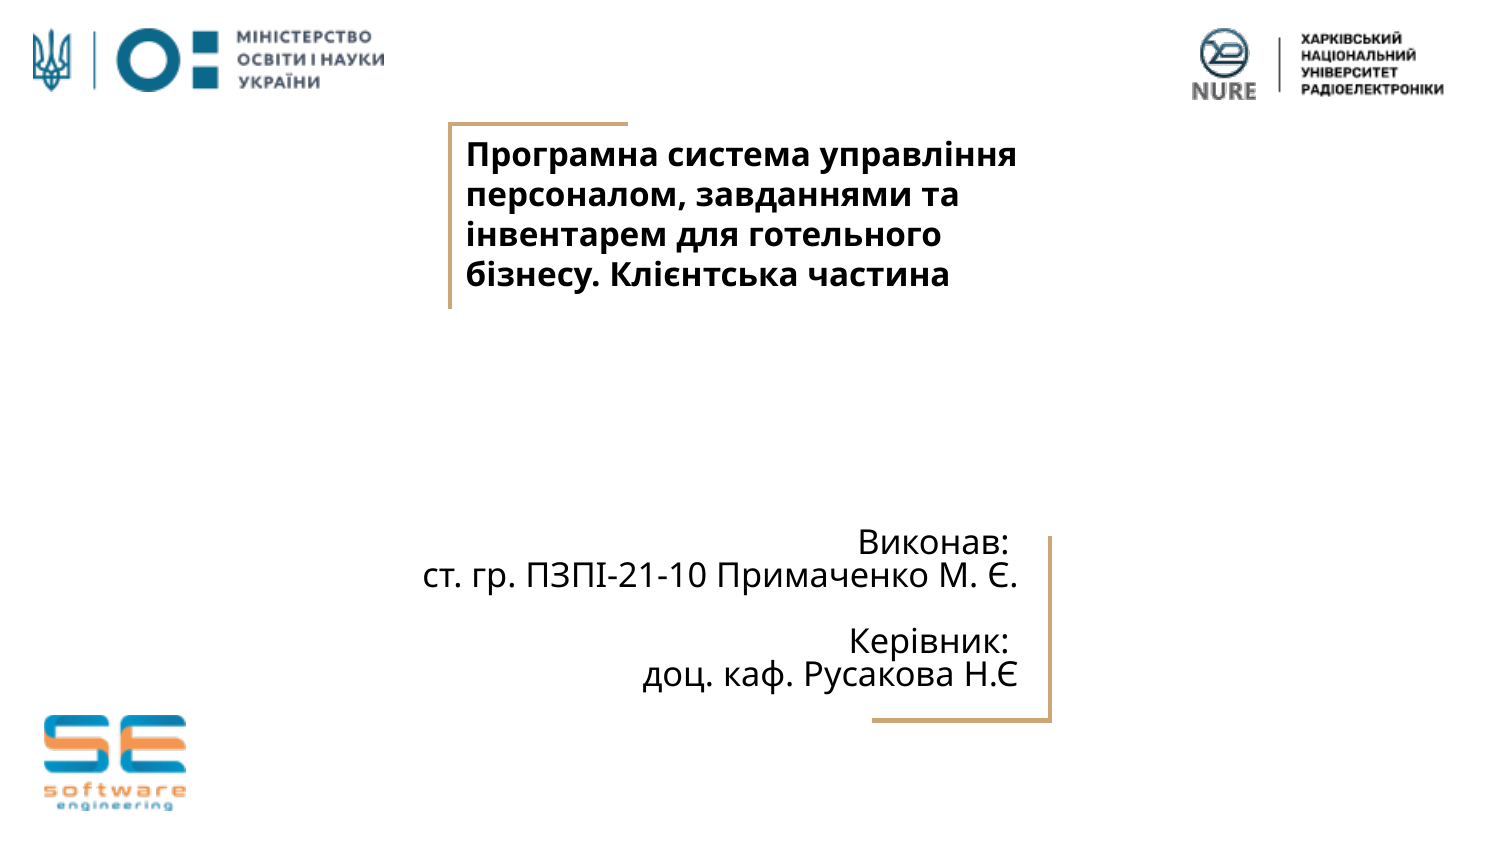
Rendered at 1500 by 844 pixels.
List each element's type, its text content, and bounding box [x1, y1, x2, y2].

picture [33, 27, 384, 93]
title Програмна система управління персоналом, завданнями та інвентарем для готельного бізнесу. Клієнтська частина [450, 135, 1088, 309]
subtitle Виконав: ст. гр. ПЗПІ-21-10 Примаченко М. Є. Керівник: доц. каф. Русакова Н.Є [199, 471, 1034, 724]
picture [43, 714, 186, 811]
picture [1159, 27, 1476, 101]
